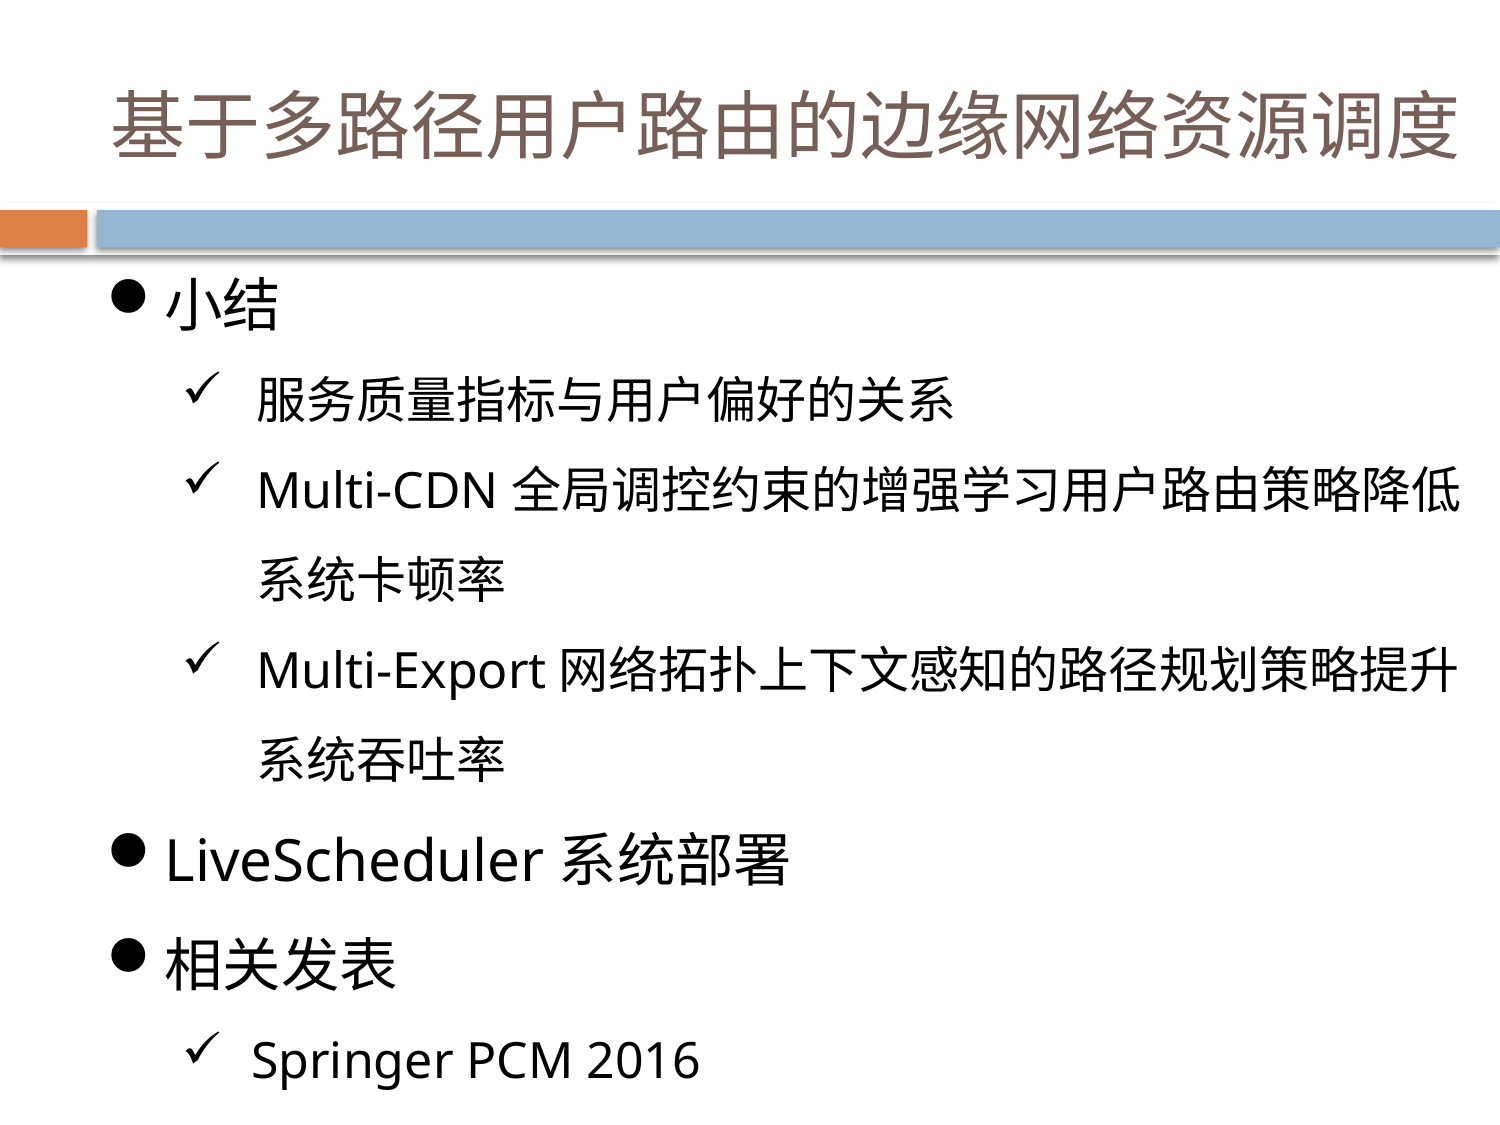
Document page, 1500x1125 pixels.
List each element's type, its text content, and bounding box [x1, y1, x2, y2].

text_box 基于多路径用户路由的边缘网络资源调度 [95, 13, 1500, 233]
text_box 小结 服务质量指标与用户偏好的关系 Multi-CDN全局调控约束的增强学习用户路由策略降低系统卡顿率 Multi-Export网络拓扑上下文感知的路径规划策略提升系统吞吐率 LiveScheduler系统部署 相关发表 Springer PCM 2016 [91, 225, 1477, 1096]
